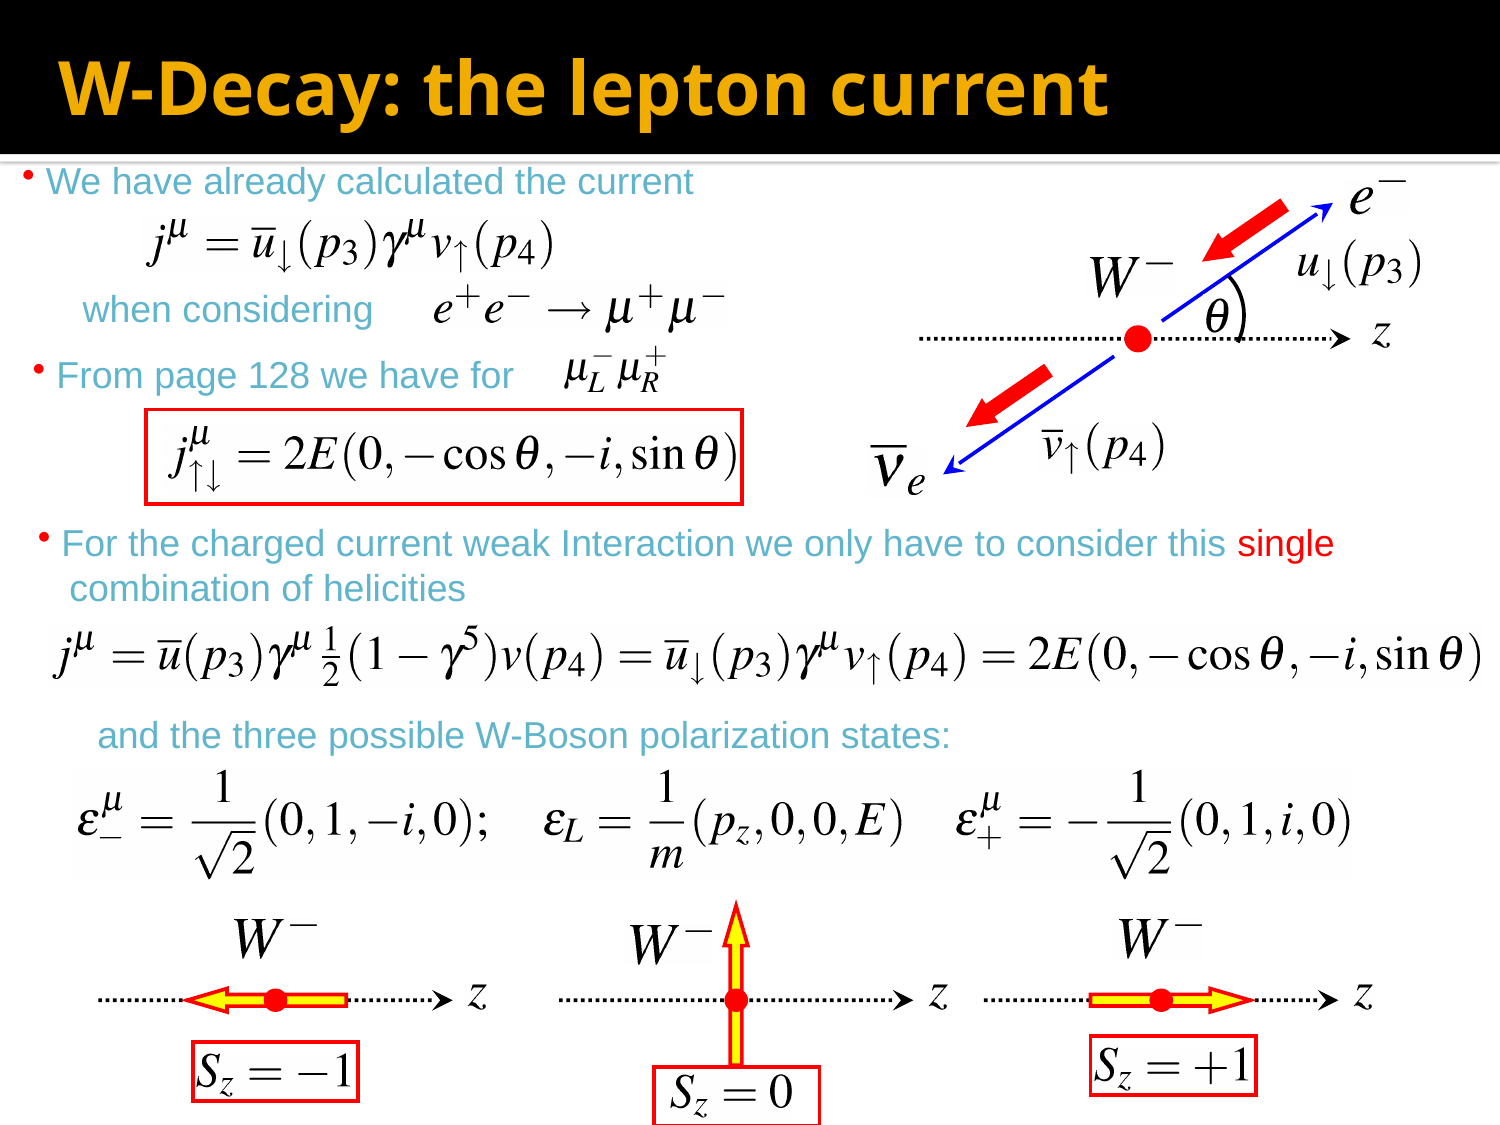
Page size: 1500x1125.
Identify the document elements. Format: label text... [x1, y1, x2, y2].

text_box when considering [68, 277, 399, 338]
text_box [432, 989, 453, 1011]
picture [192, 1053, 351, 1097]
picture [1350, 982, 1375, 1012]
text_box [866, 179, 1422, 499]
picture [228, 917, 318, 959]
text_box and the three possible W-Boson polarization states: [82, 703, 967, 764]
picture [163, 421, 739, 494]
picture [74, 766, 1350, 882]
text_box [653, 1066, 820, 1125]
text_box [286, 994, 347, 1007]
text_box For the charged current weak Interaction we only have to consider this single combination of helicities [23, 511, 1361, 617]
text_box From page 128 we have for [18, 343, 530, 404]
picture [50, 622, 1484, 690]
text_box [724, 988, 749, 1012]
picture [429, 280, 727, 333]
picture [1113, 917, 1203, 959]
text_box [1149, 988, 1174, 1012]
picture [1090, 1047, 1249, 1091]
text_box [1172, 988, 1251, 1012]
picture [564, 344, 666, 393]
text_box [730, 1011, 742, 1066]
text_box [1317, 989, 1339, 1011]
text_box We have already calculated the current [7, 149, 720, 211]
text_box [187, 988, 265, 1012]
text_box [724, 905, 748, 989]
text_box [263, 988, 288, 1012]
text_box [1090, 1035, 1256, 1095]
title W-Decay: the lepton current [43, 20, 1467, 150]
picture [624, 923, 713, 965]
picture [464, 982, 489, 1012]
text_box [892, 989, 914, 1011]
text_box [192, 1041, 359, 1101]
text_box [145, 409, 743, 505]
picture [666, 1074, 792, 1118]
picture [141, 214, 554, 273]
text_box [1090, 994, 1150, 1007]
picture [925, 982, 950, 1012]
